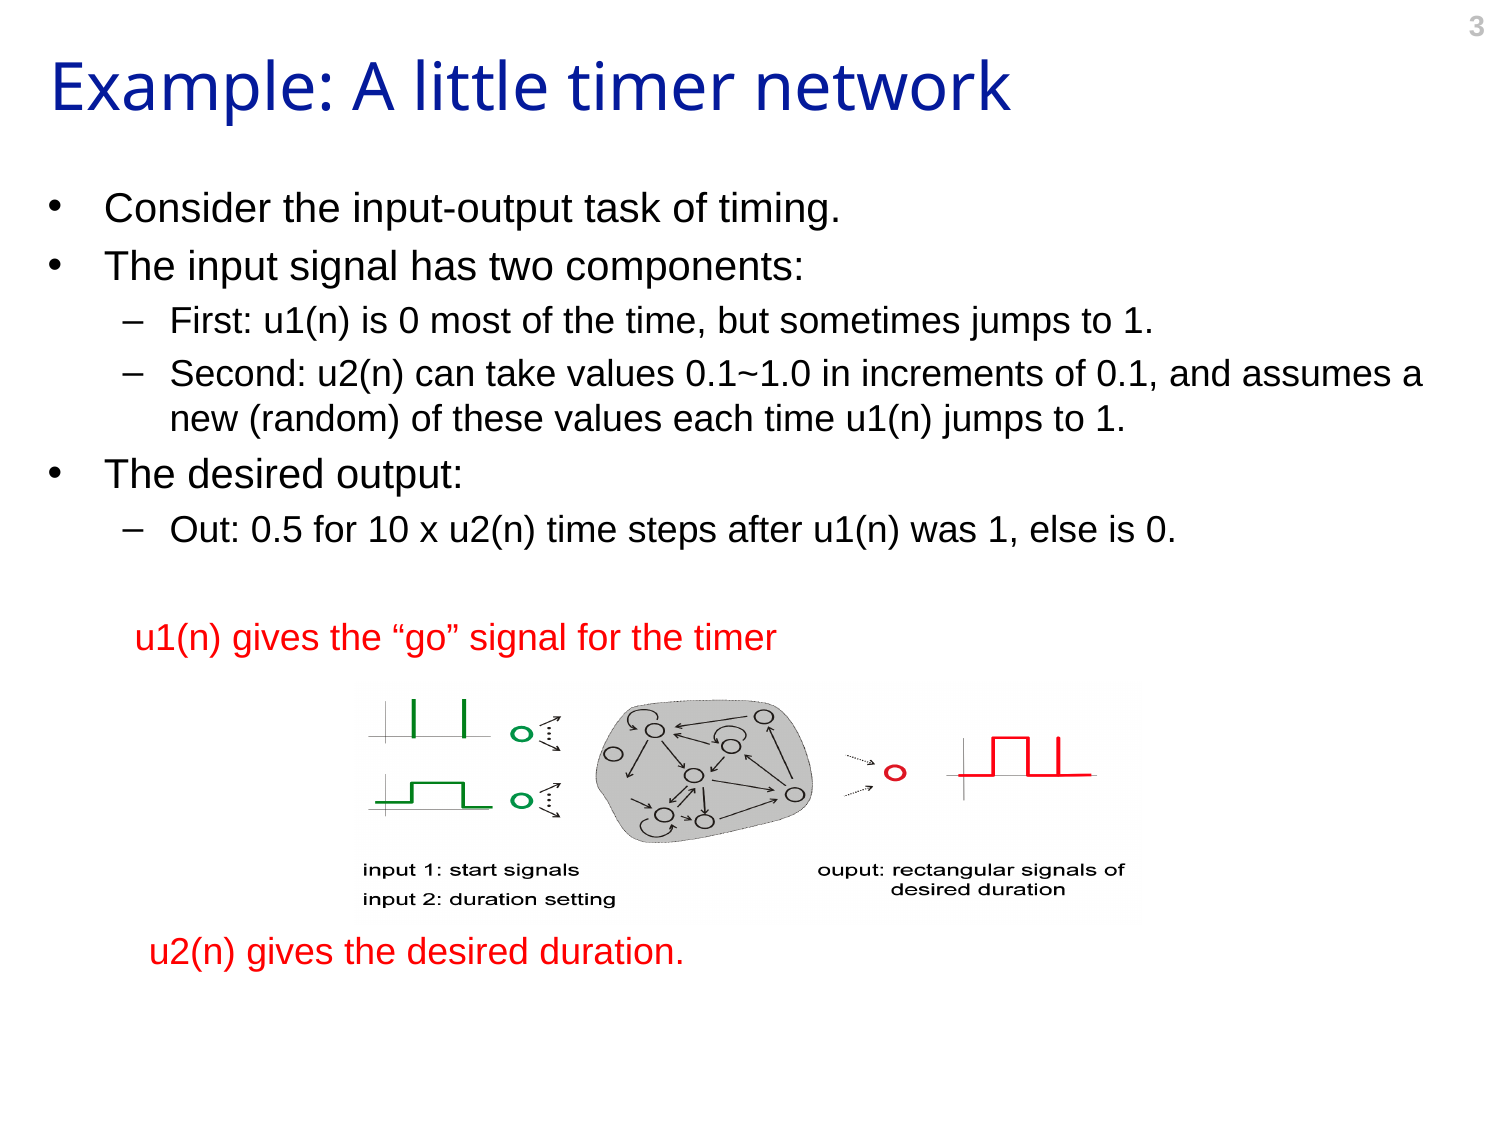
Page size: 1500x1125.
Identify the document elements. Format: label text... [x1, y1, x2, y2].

text_box u2(n) gives the desired duration. [134, 919, 731, 980]
text_box u1(n) gives the “go” signal for the timer [119, 605, 860, 666]
picture [354, 681, 1143, 925]
title Example: A little timer network [34, 27, 1466, 141]
list Consider the input-output task of timing. The input signal has two components: First: u1(n) is 0 most of the time, but sometimes jumps to 1. Second: u2(n) can take values 0.1~1.0 in increments of 0.1, and assumes a new (random) of these values each time u1(n) jumps to 1. The desired output: Out: 0.5 for 10 x u2(n) time steps after u1(n) was 1, else is 0. [32, 173, 1464, 1039]
